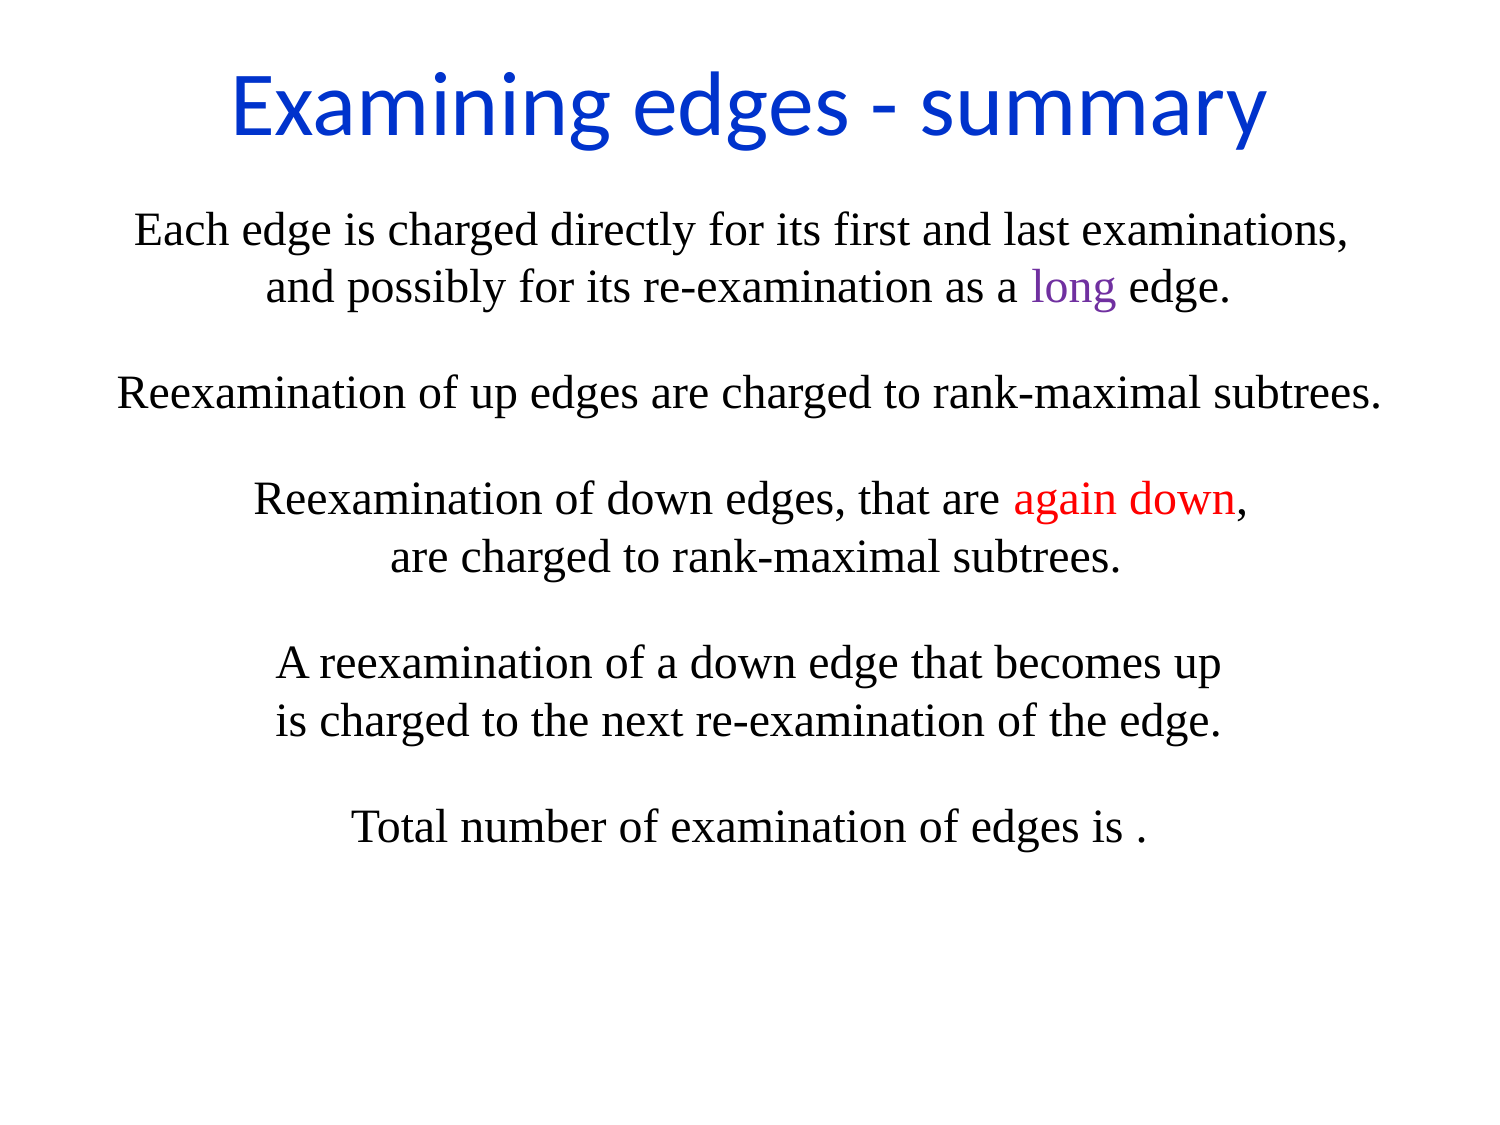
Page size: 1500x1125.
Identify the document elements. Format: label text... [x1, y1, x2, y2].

text_box A reexamination of a down edge that becomes up is charged to the next re-examination of the edge. [0, 623, 1500, 753]
text_box Reexamination of down edges, that are again down, are charged to rank-maximal subtrees. [0, 459, 1500, 589]
text_box Each edge is charged directly for its first and last examinations, and possibly for its re-examination as a long edge. [0, 189, 1499, 320]
text_box Examining edges - summary [0, 43, 1500, 154]
text_box Reexamination of up edges are charged to rank-maximal subtrees. [0, 353, 1500, 426]
